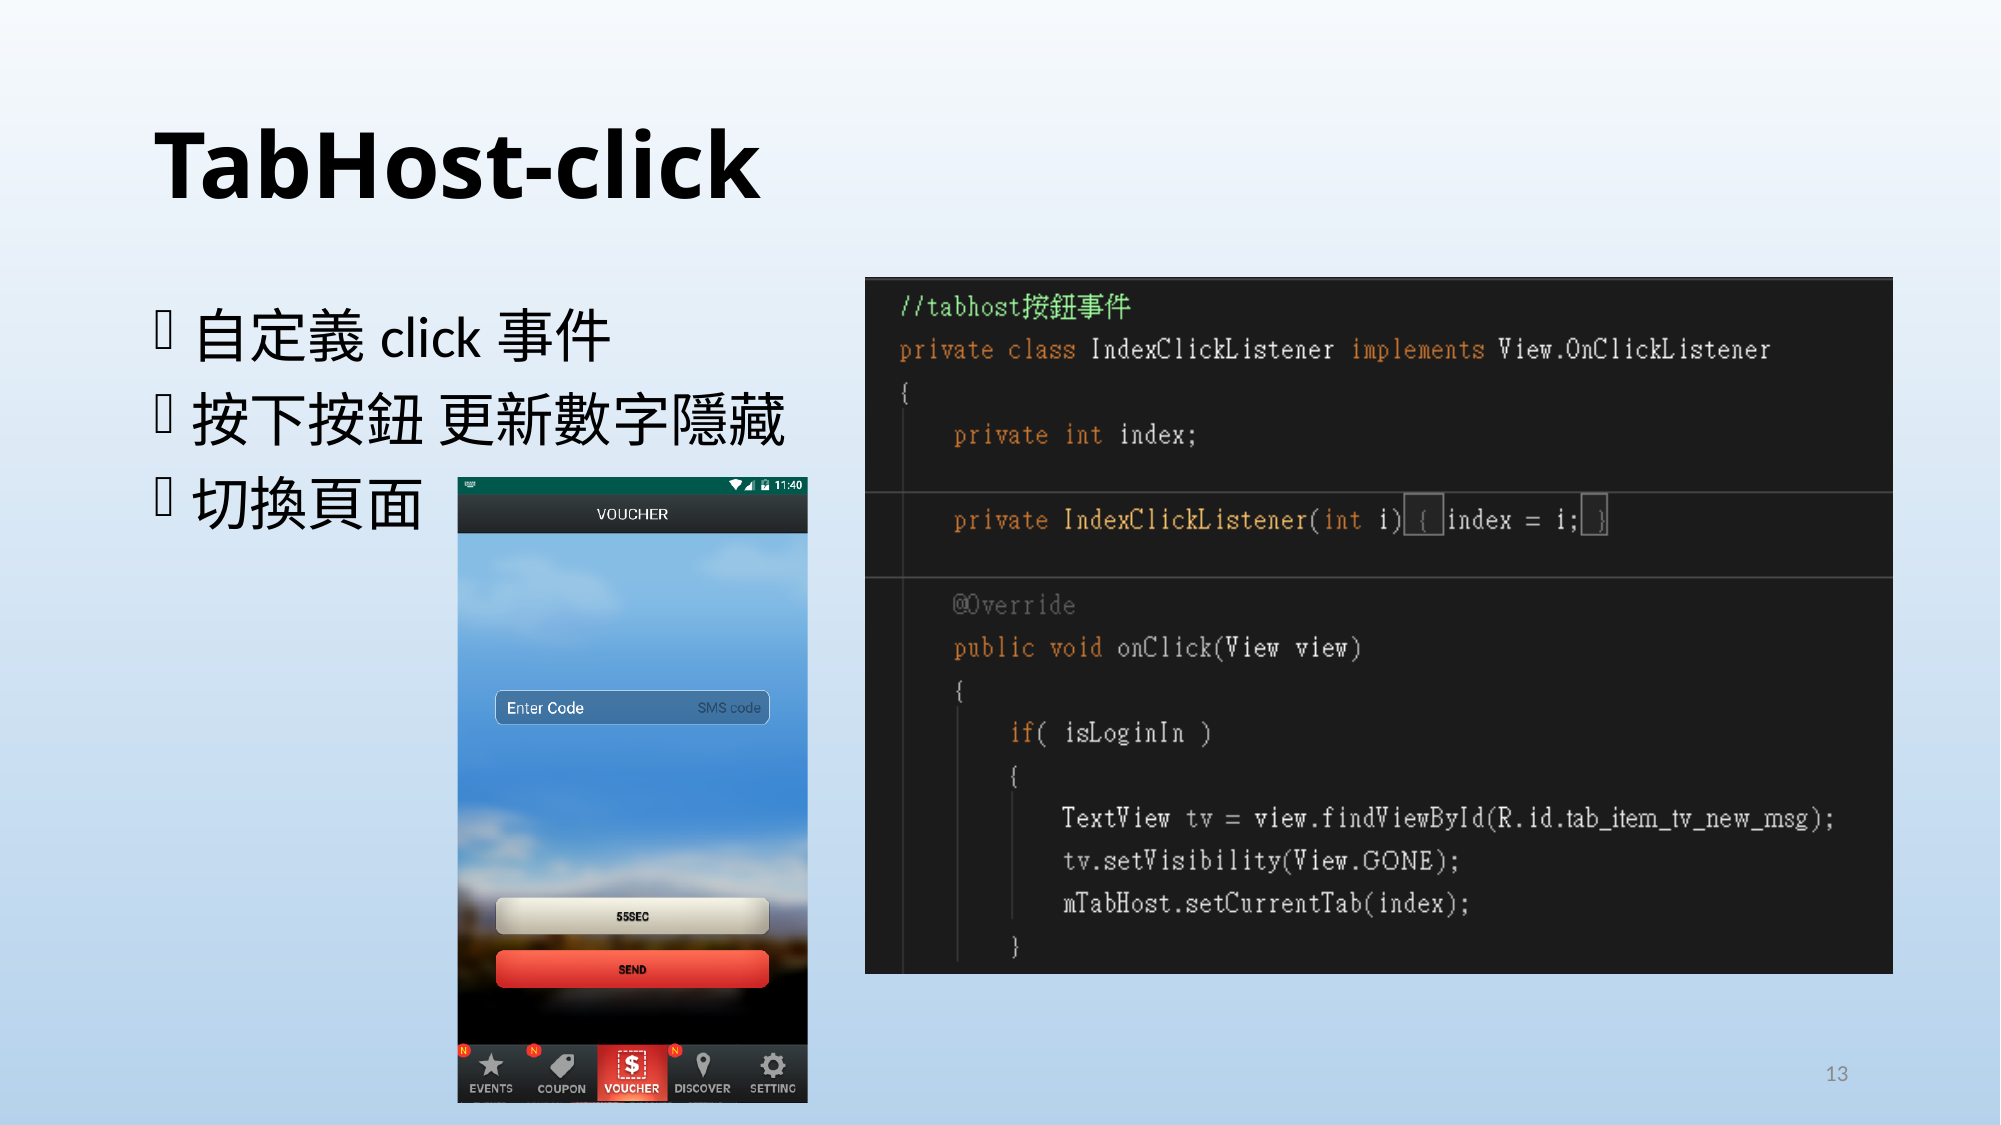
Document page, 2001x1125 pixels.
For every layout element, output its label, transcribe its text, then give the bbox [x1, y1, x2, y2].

list 自定義click事件 按下按鈕 更新數字隱藏 切換頁面 [138, 299, 951, 1014]
title TabHost-click [138, 60, 1864, 278]
picture [457, 477, 808, 1103]
slide_number 13 [1413, 1042, 1864, 1103]
picture [865, 277, 1893, 974]
